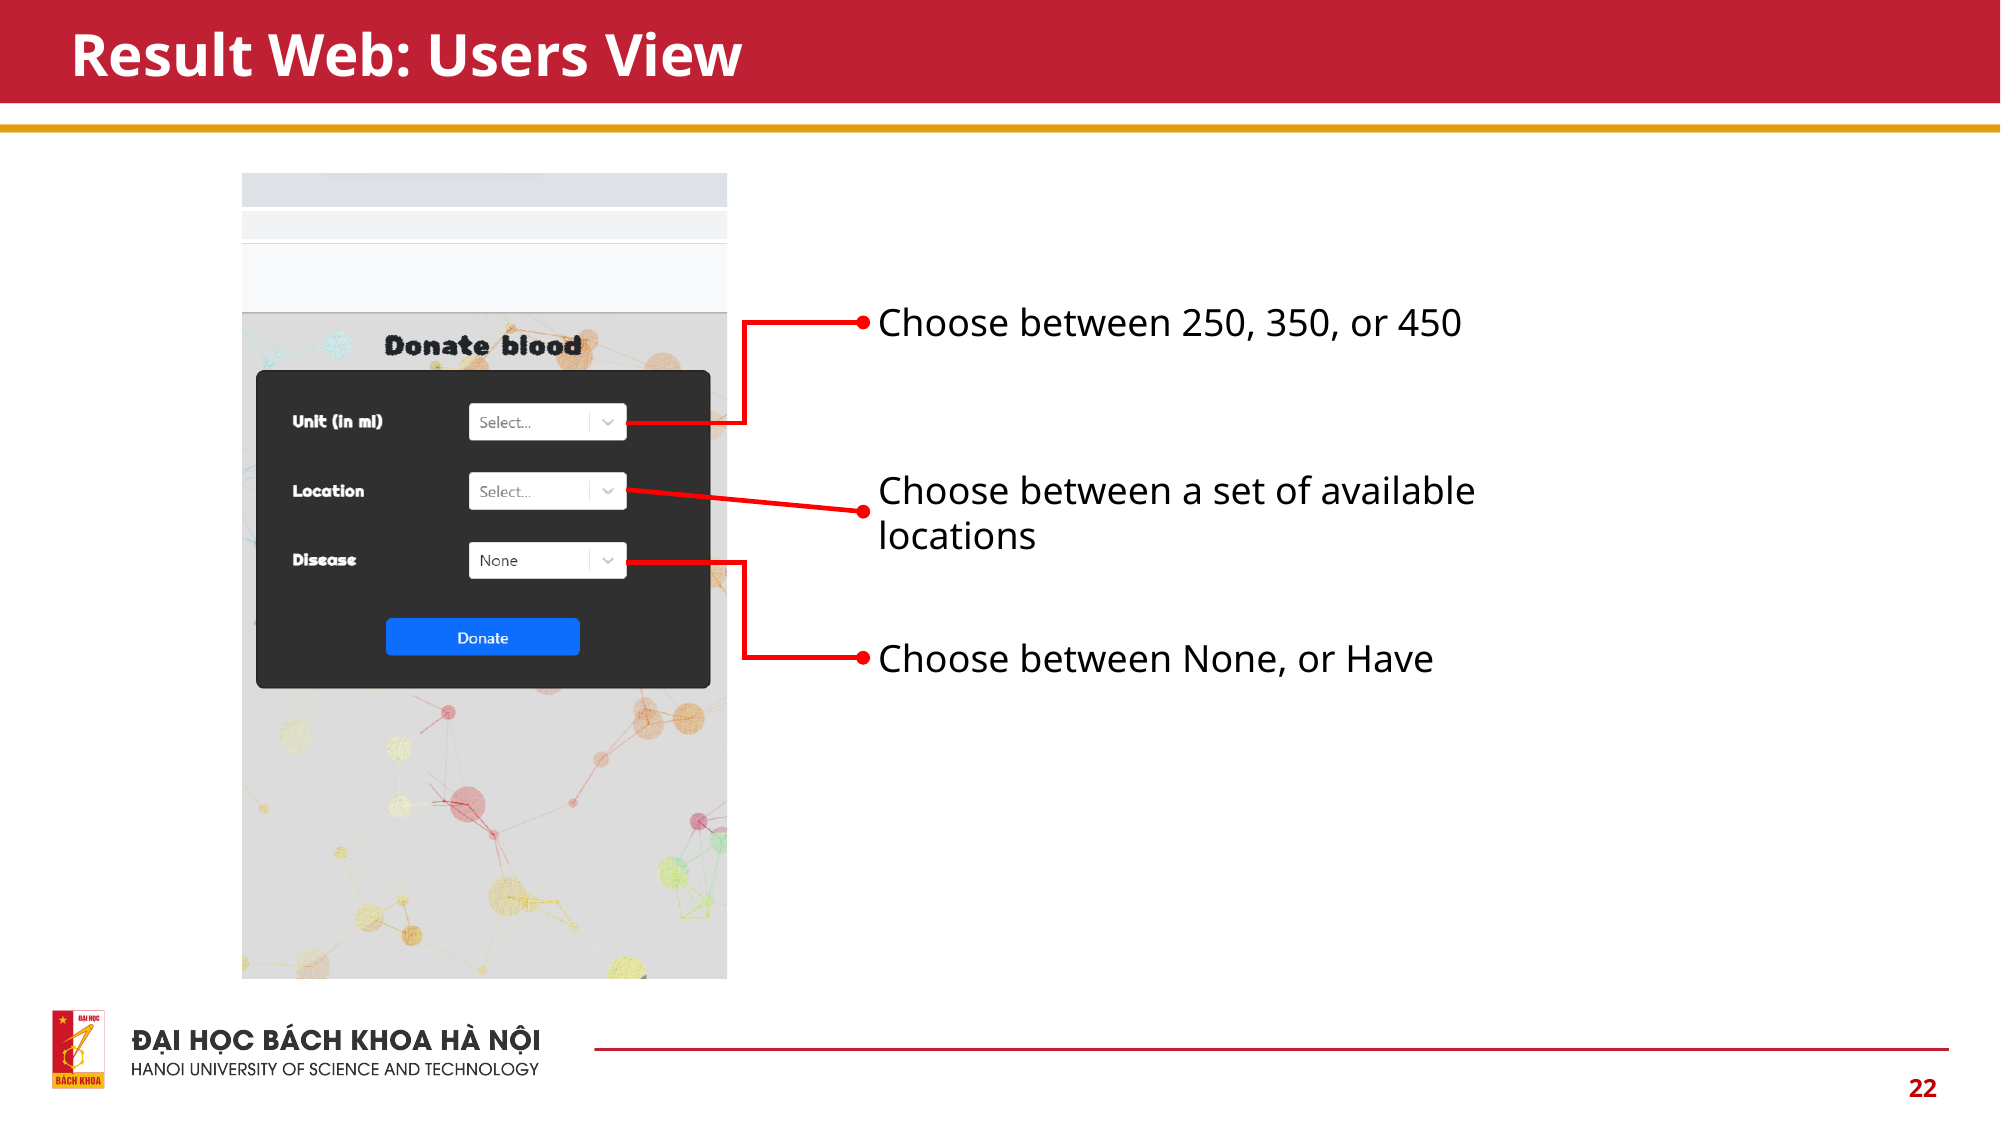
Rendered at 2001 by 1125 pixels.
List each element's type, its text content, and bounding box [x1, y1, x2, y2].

text_box Choose between 250, 350, or 450 [863, 291, 1493, 351]
title Result Web: Users View [55, 18, 1945, 90]
text_box Choose between None, or Have [863, 627, 1619, 688]
slide_number 22 [1502, 1065, 1953, 1125]
picture [0, 0, 2001, 1125]
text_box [626, 322, 864, 423]
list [242, 173, 728, 979]
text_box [625, 562, 864, 658]
text_box Choose between a set of available locations [863, 459, 1619, 564]
